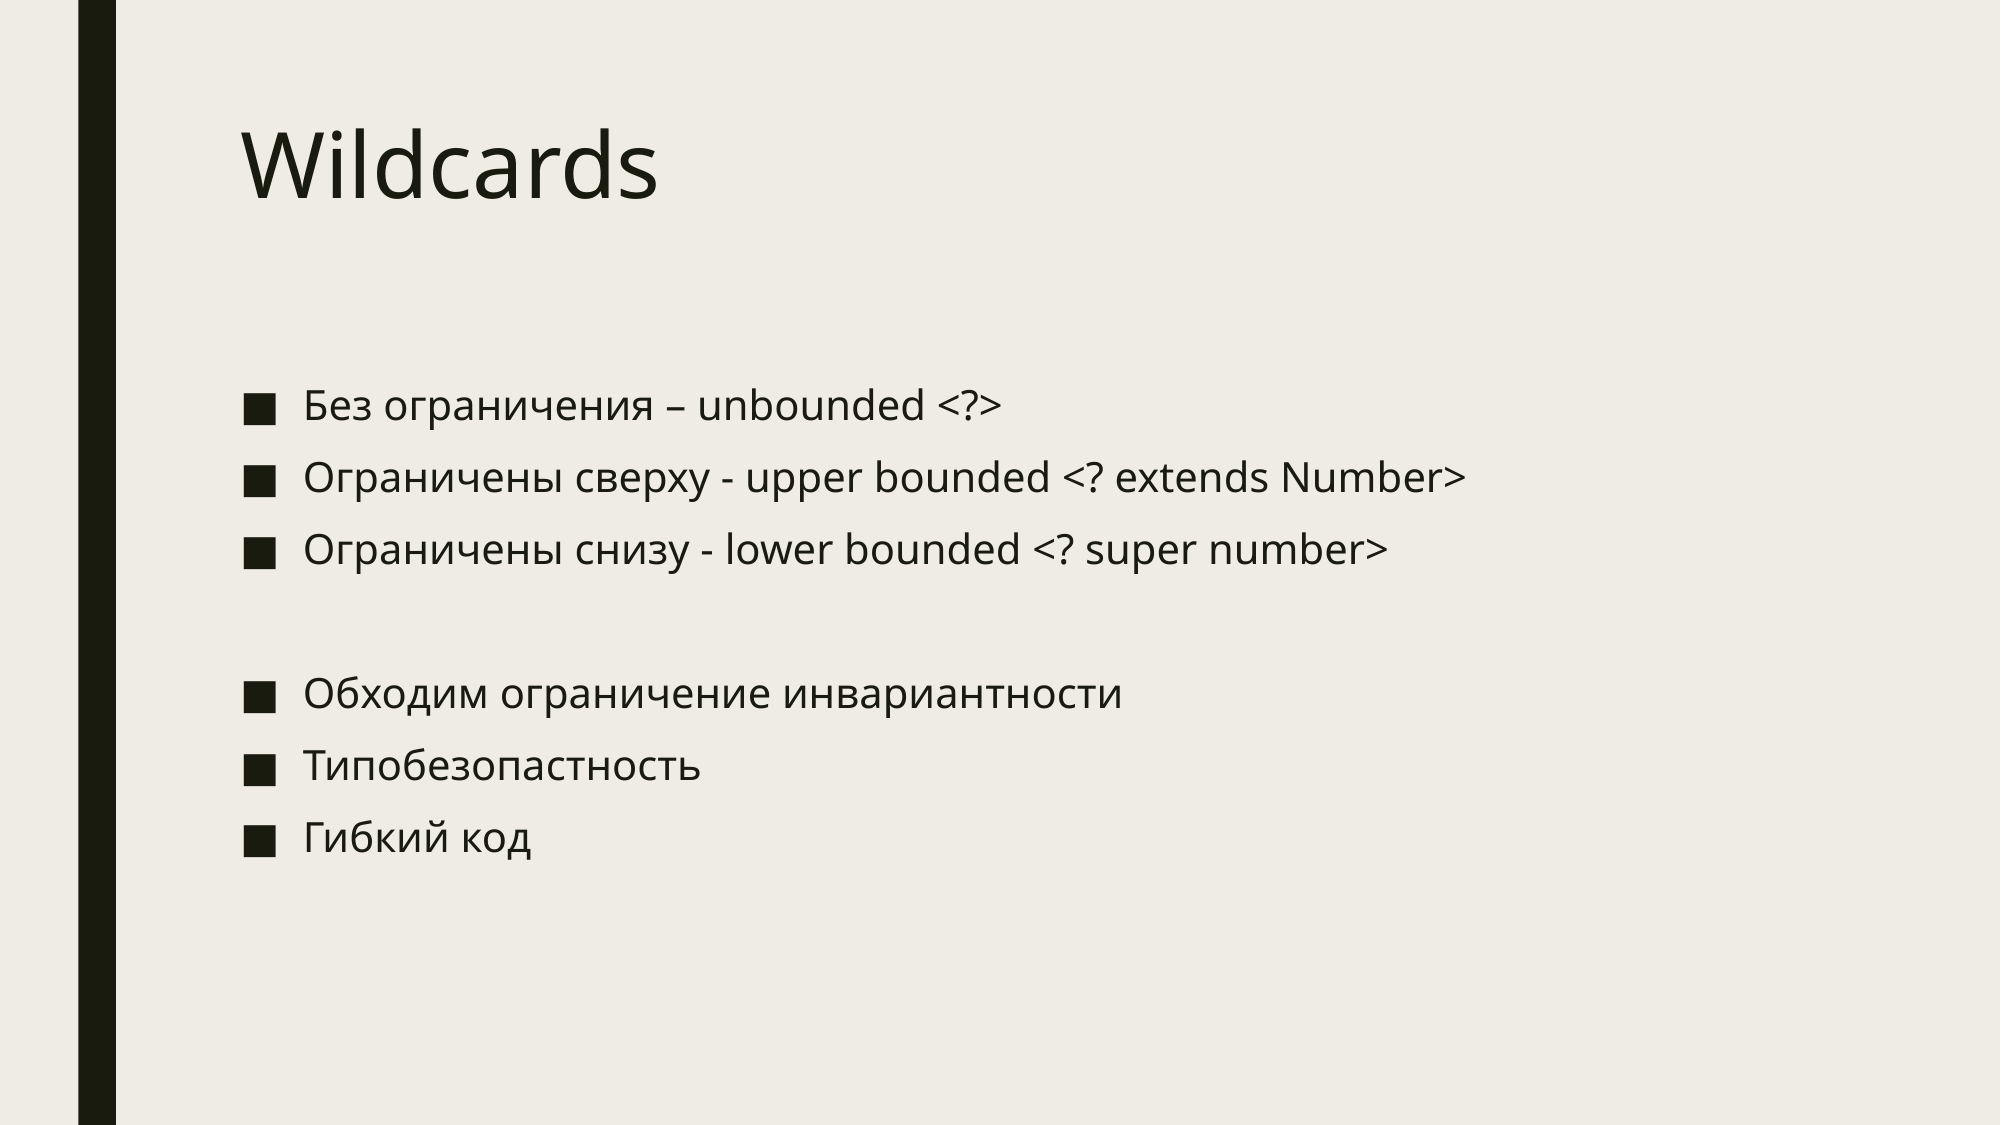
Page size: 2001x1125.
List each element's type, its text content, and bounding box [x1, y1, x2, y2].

list Без ограничения – unbounded <?> Ограничены сверху - upper bounded <? extends Number> Ограничены снизу - lower bounded <? super number> Обходим ограничение инвариантности Типобезопастность Гибкий код [225, 375, 1800, 963]
title Wildcards [225, 112, 1800, 357]
